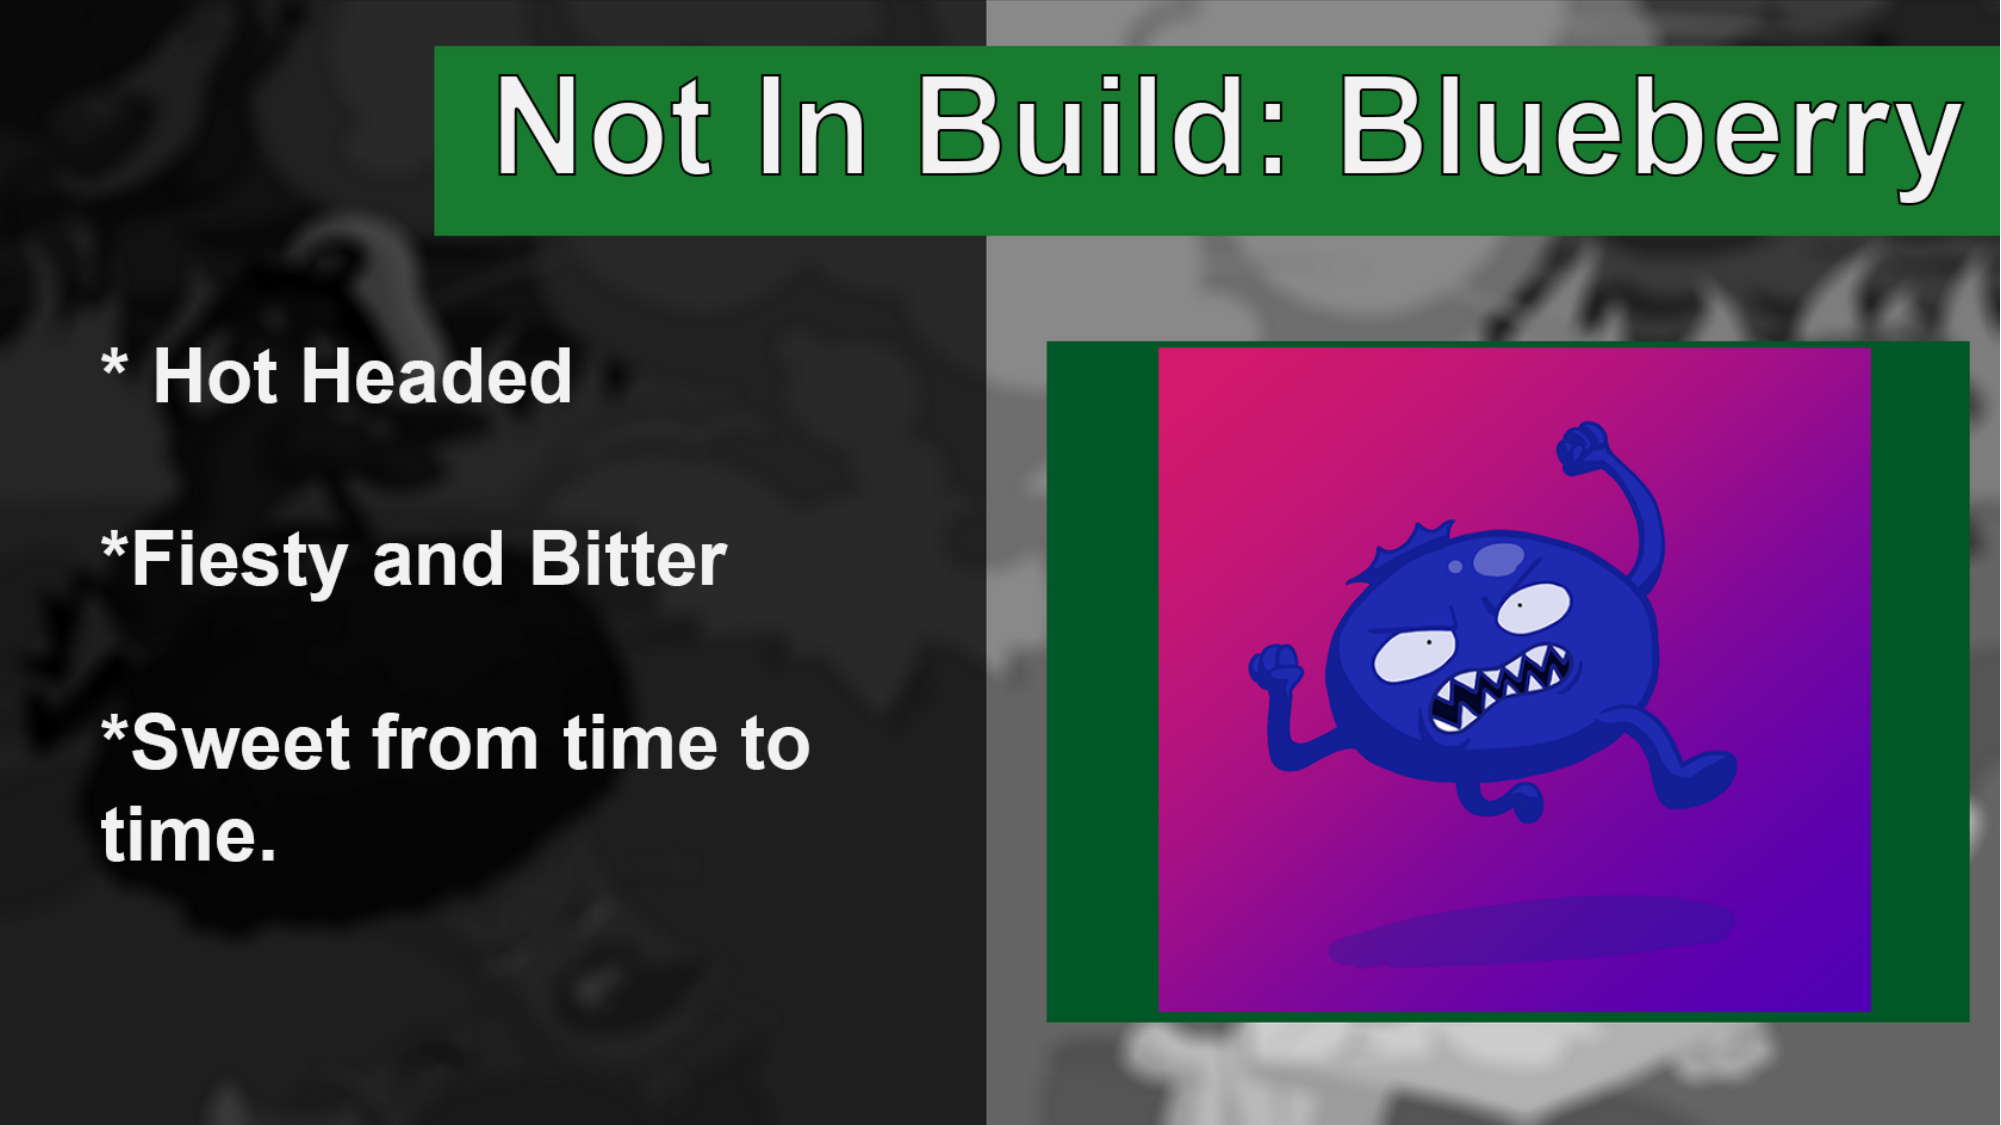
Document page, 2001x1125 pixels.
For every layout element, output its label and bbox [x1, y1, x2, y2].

list [0, 0, 2000, 1125]
